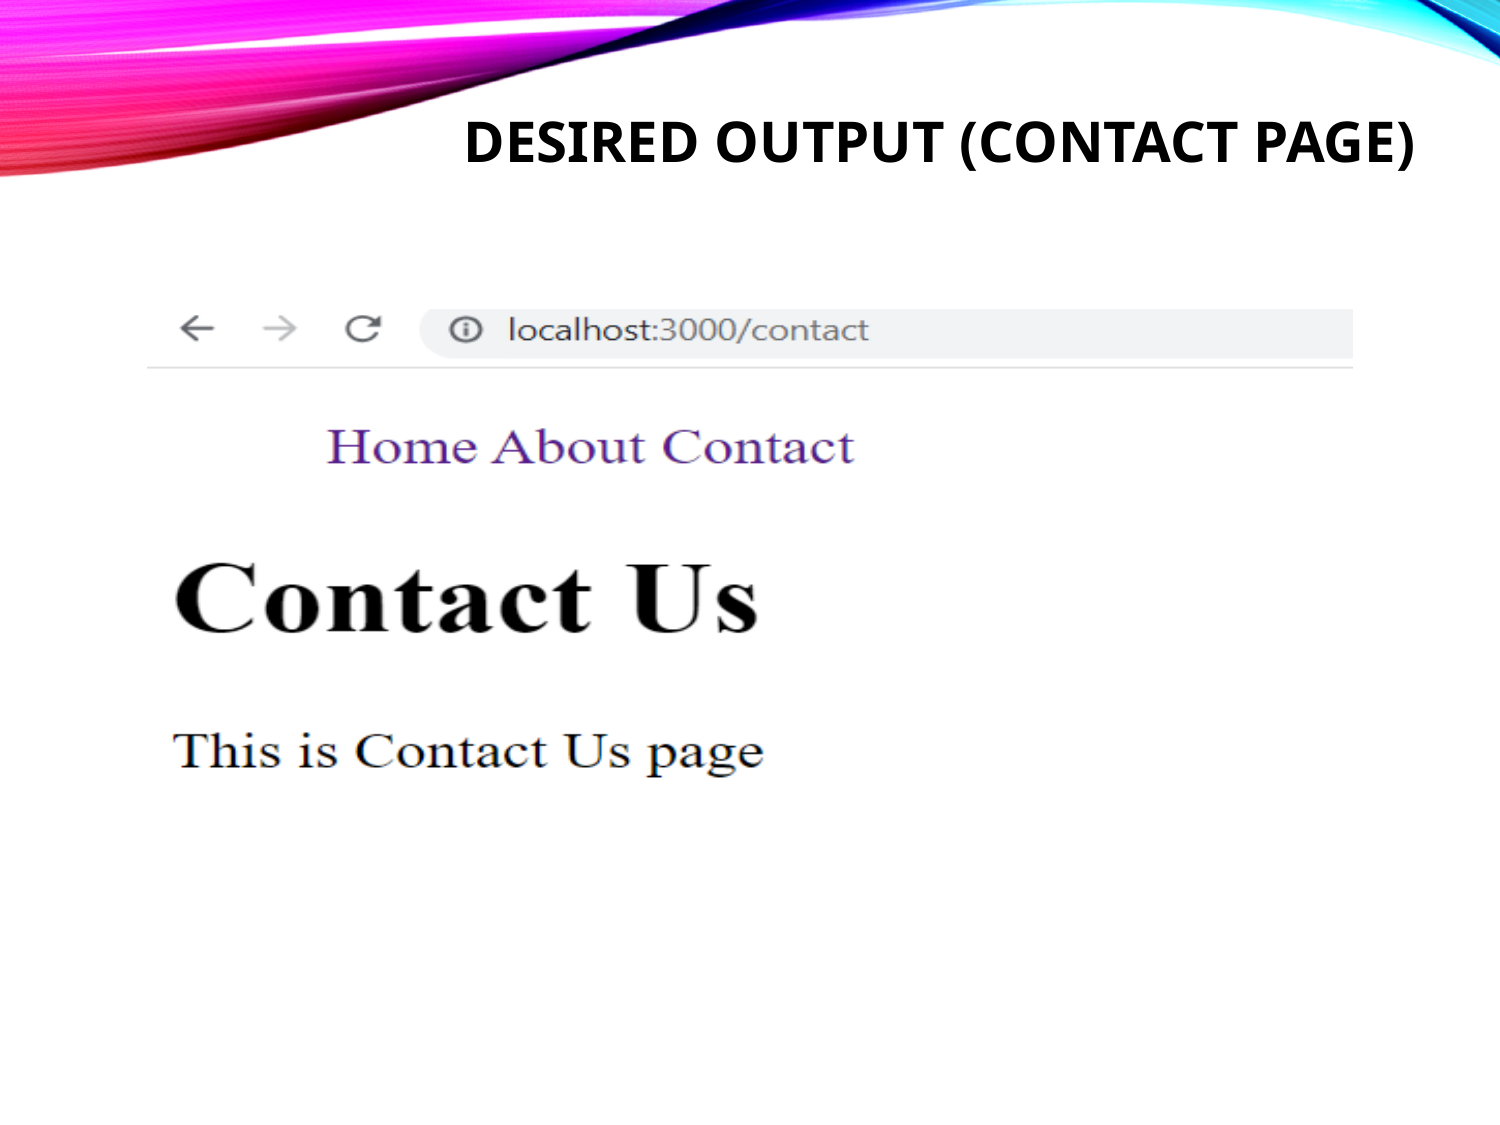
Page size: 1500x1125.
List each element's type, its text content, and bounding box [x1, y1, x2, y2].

title Desired output (contact page) [383, 38, 1431, 251]
picture [0, 0, 1500, 178]
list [147, 309, 1353, 1043]
